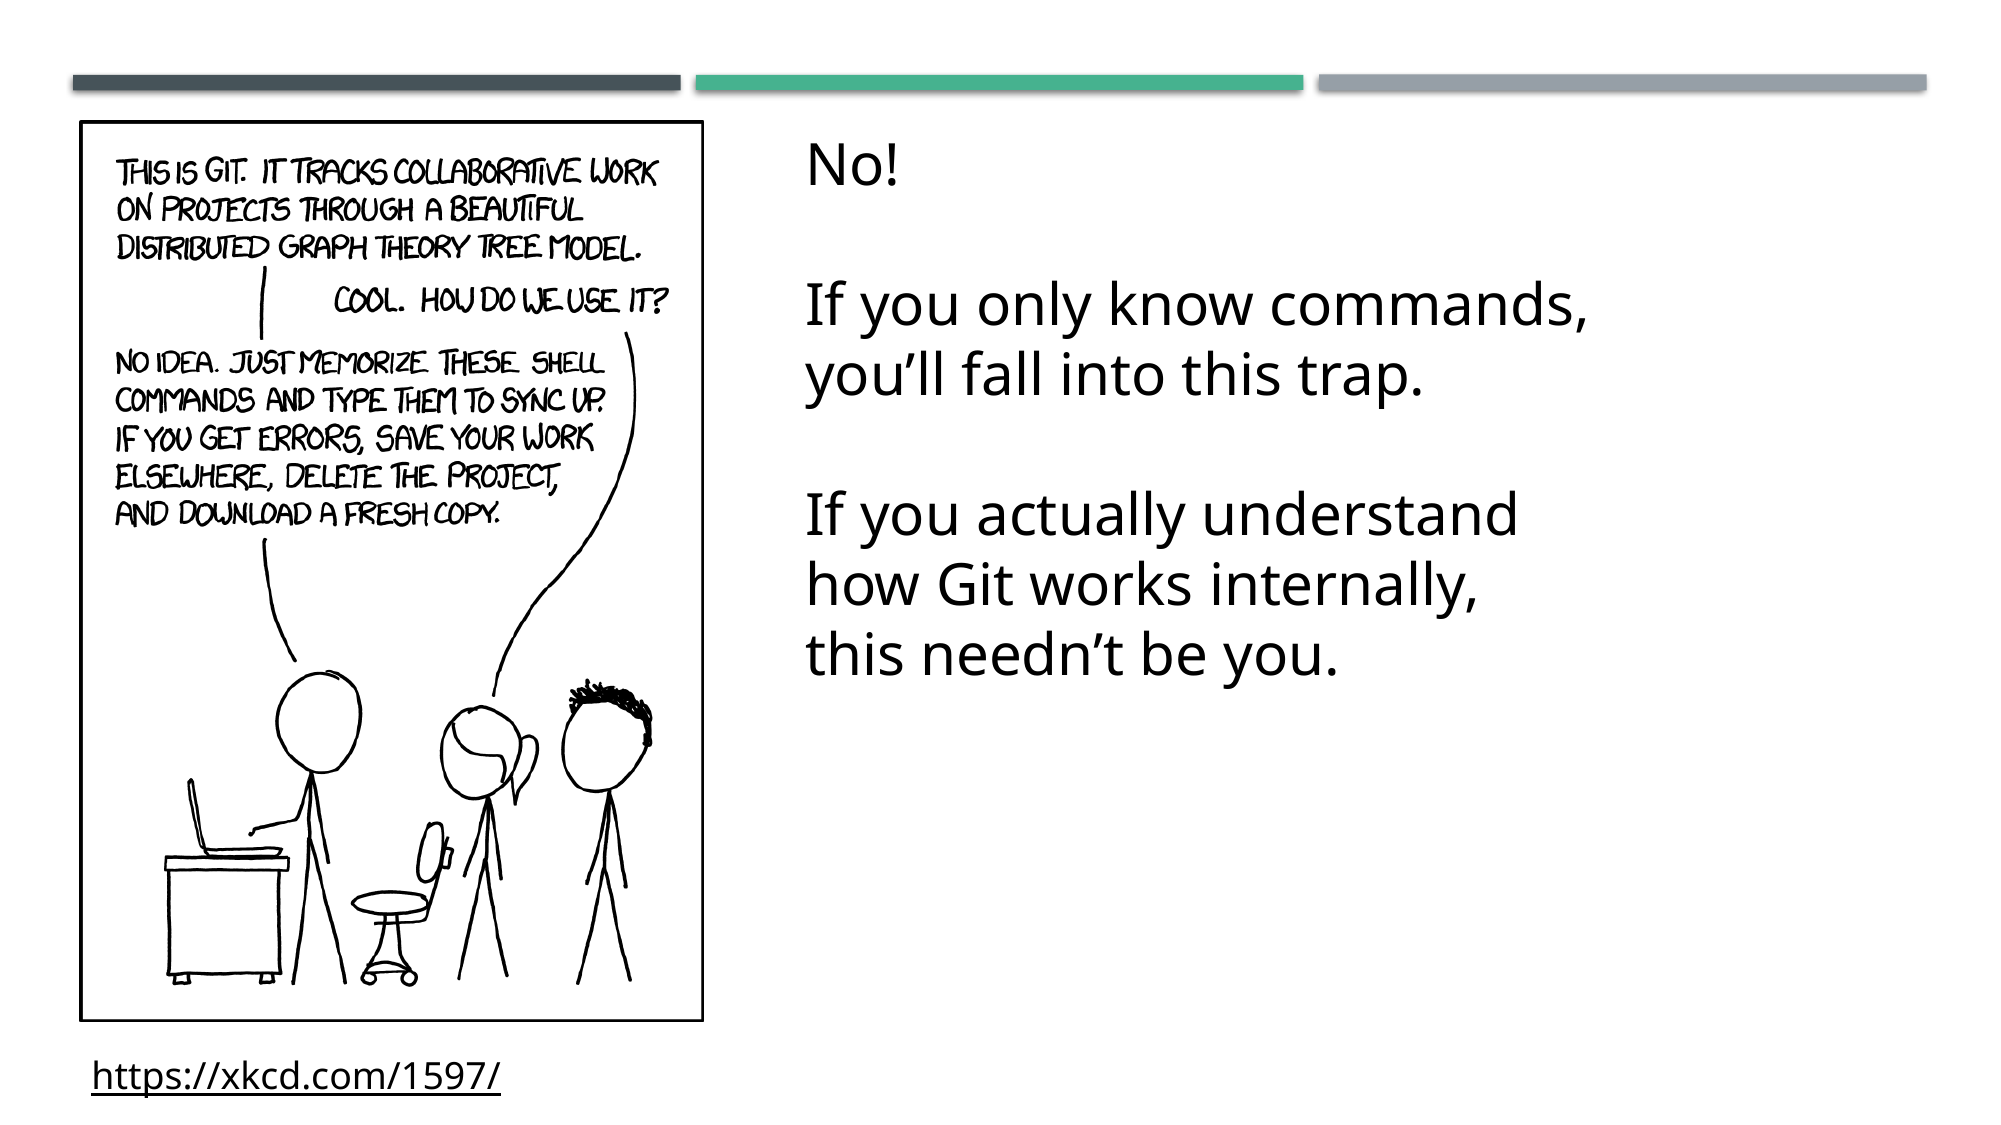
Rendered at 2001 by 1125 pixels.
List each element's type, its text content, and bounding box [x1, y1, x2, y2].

text_box https://xkcd.com/1597/ [76, 1045, 526, 1111]
text_box No! If you only know commands, you’ll fall into this trap. If you actually understand how Git works internally, this needn’t be you. [790, 120, 1607, 695]
picture [79, 119, 704, 1023]
